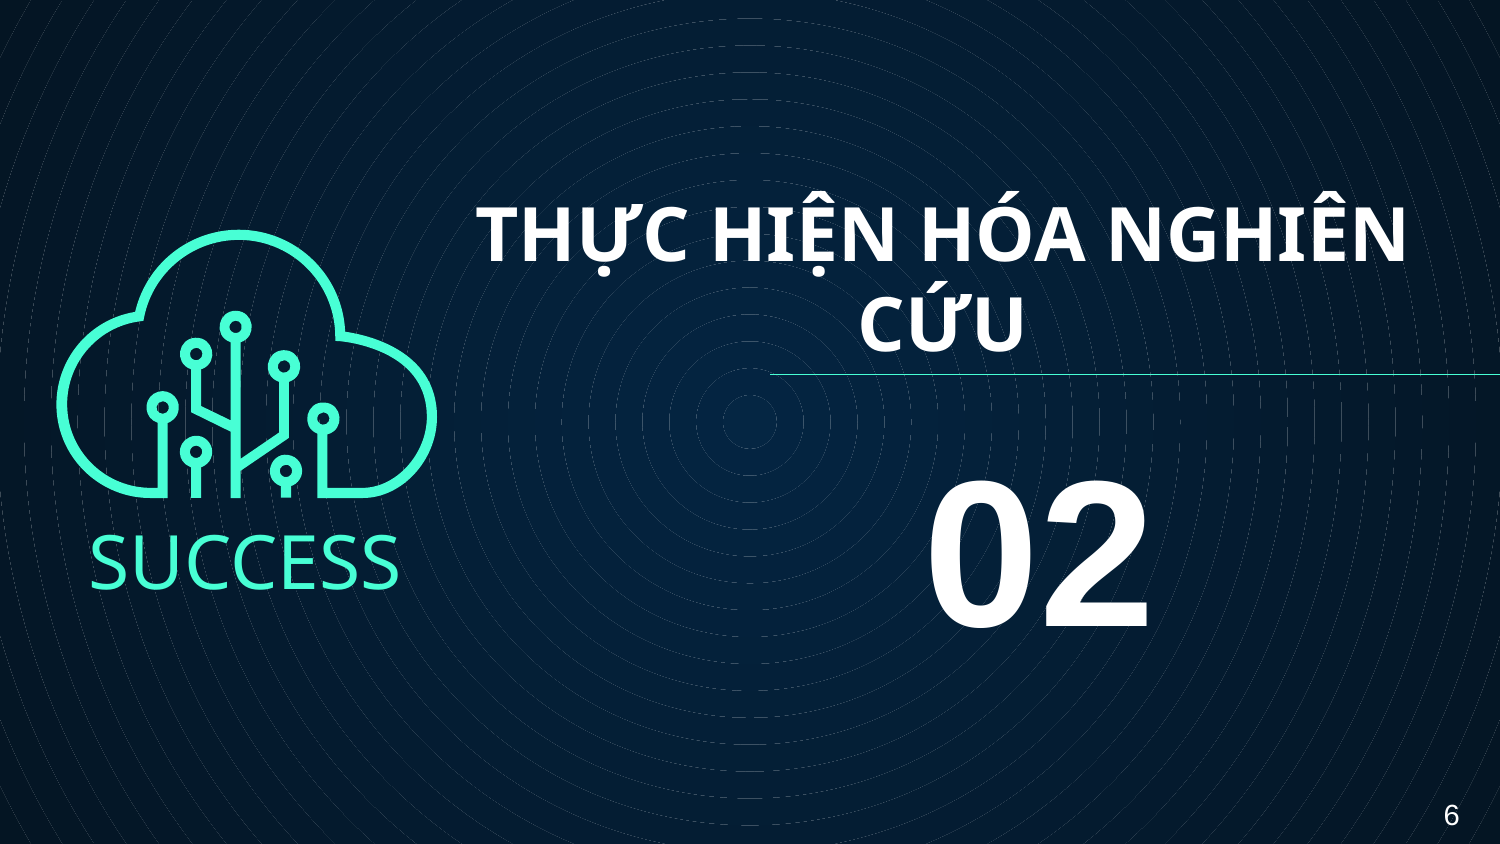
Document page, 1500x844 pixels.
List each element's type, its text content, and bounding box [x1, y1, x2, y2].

title SUCCESS [42, 520, 448, 620]
text_box 6 [1428, 789, 1475, 839]
subtitle 02 [755, 402, 1323, 636]
text_box THỰC HIỆN HÓA NGHIÊN CỨU [386, 157, 1500, 382]
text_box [52, 224, 438, 499]
